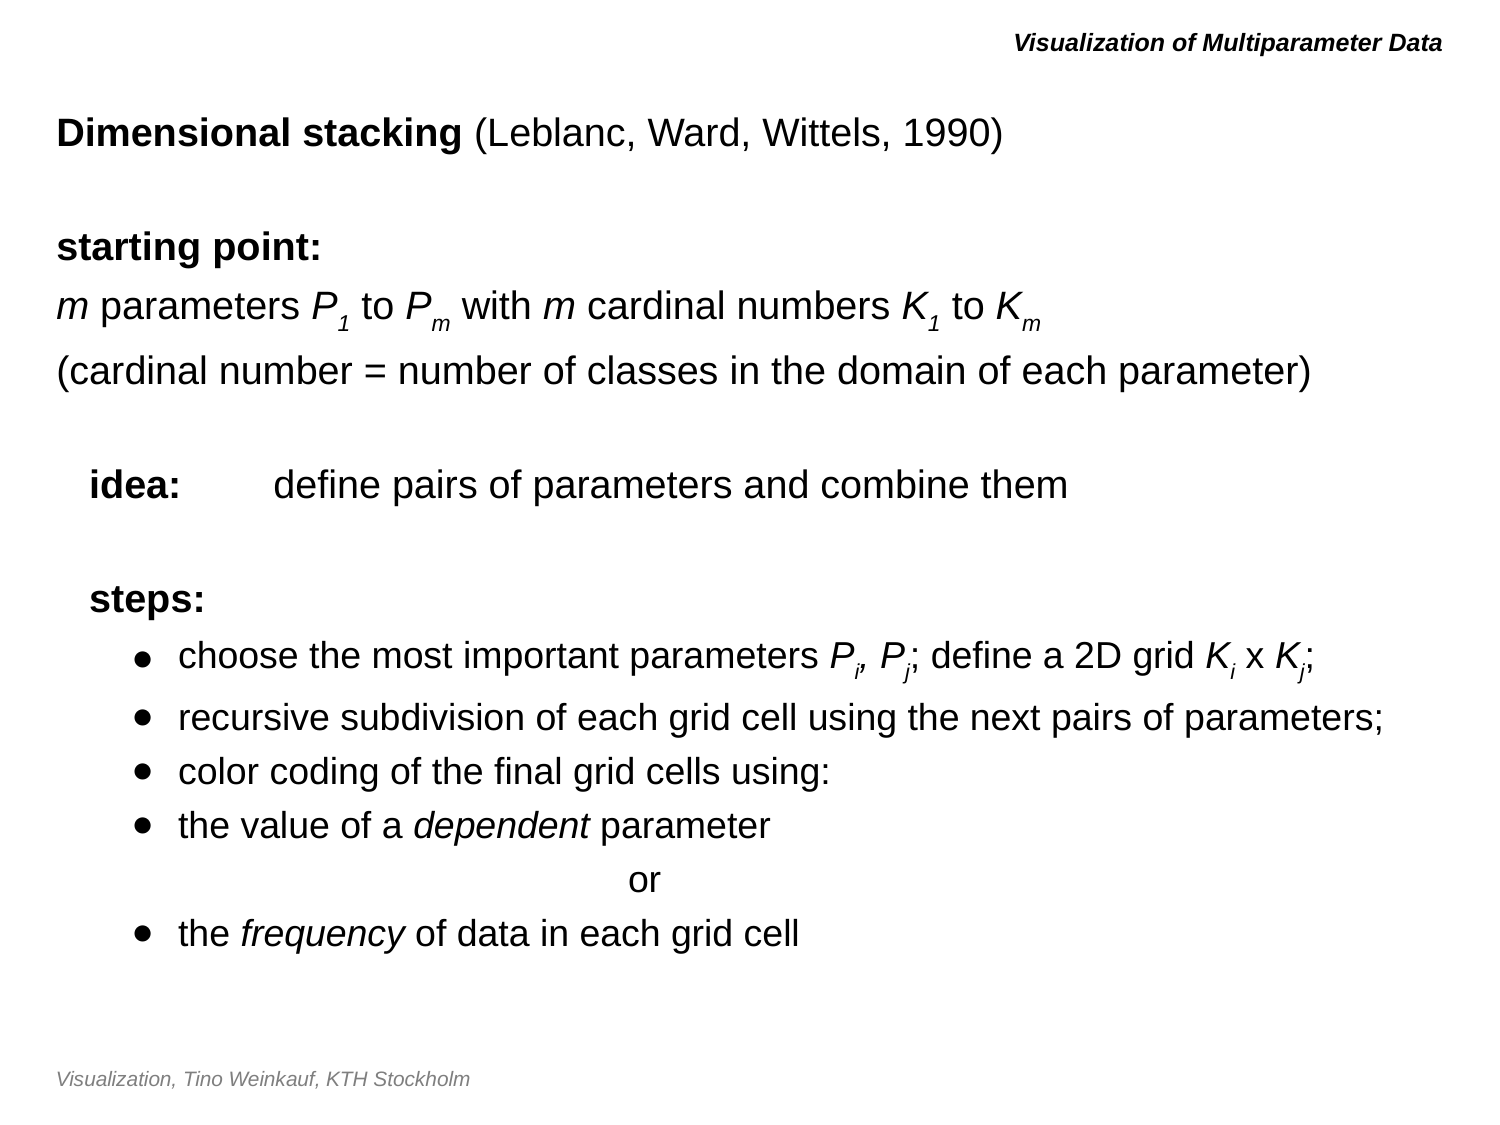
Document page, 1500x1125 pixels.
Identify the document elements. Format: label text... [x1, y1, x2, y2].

list Dimensional stacking (Leblanc, Ward, Wittels, 1990) starting point: m parameters P1 to Pm with m cardinal numbers K1 to Km (cardinal number = number of classes in the domain of each parameter) idea: define pairs of parameters and combine them steps: choose the most important parameters Pi, Pj; define a 2D grid Ki x Kj; recursive subdivision of each grid cell using the next pairs of parameters; color coding of the final grid cells using: the value of a dependent parameter or the frequency of data in each grid cell [40, 89, 1460, 1036]
title Visualization of Multiparameter Data [237, 18, 1460, 67]
